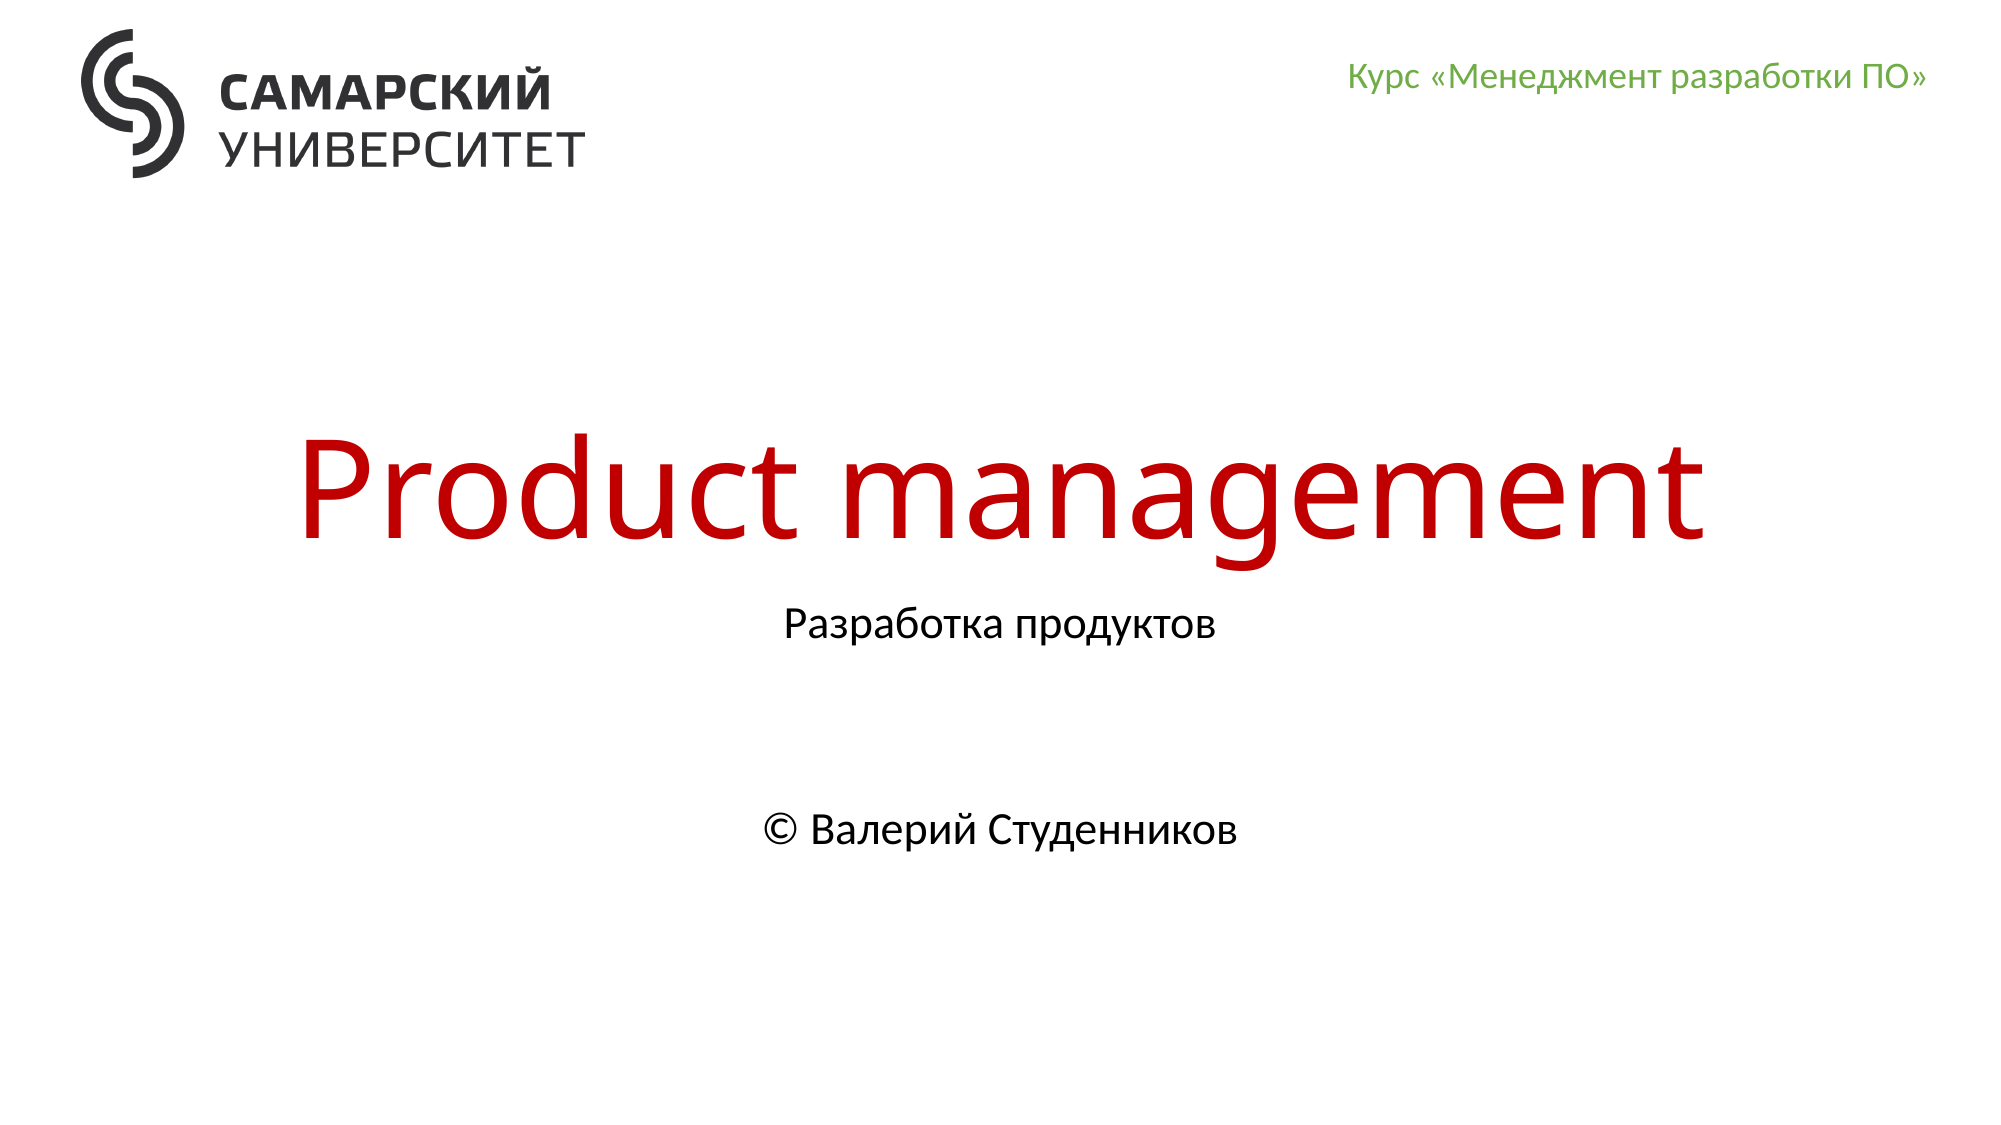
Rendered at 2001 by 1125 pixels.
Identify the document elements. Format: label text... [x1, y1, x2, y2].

text_box Курс «Менеджмент разработки ПО» [1333, 43, 1945, 104]
subtitle Разработка продуктов © Валерий Студенников [249, 590, 1750, 863]
title Product management [249, 370, 1750, 576]
picture [80, 29, 585, 179]
